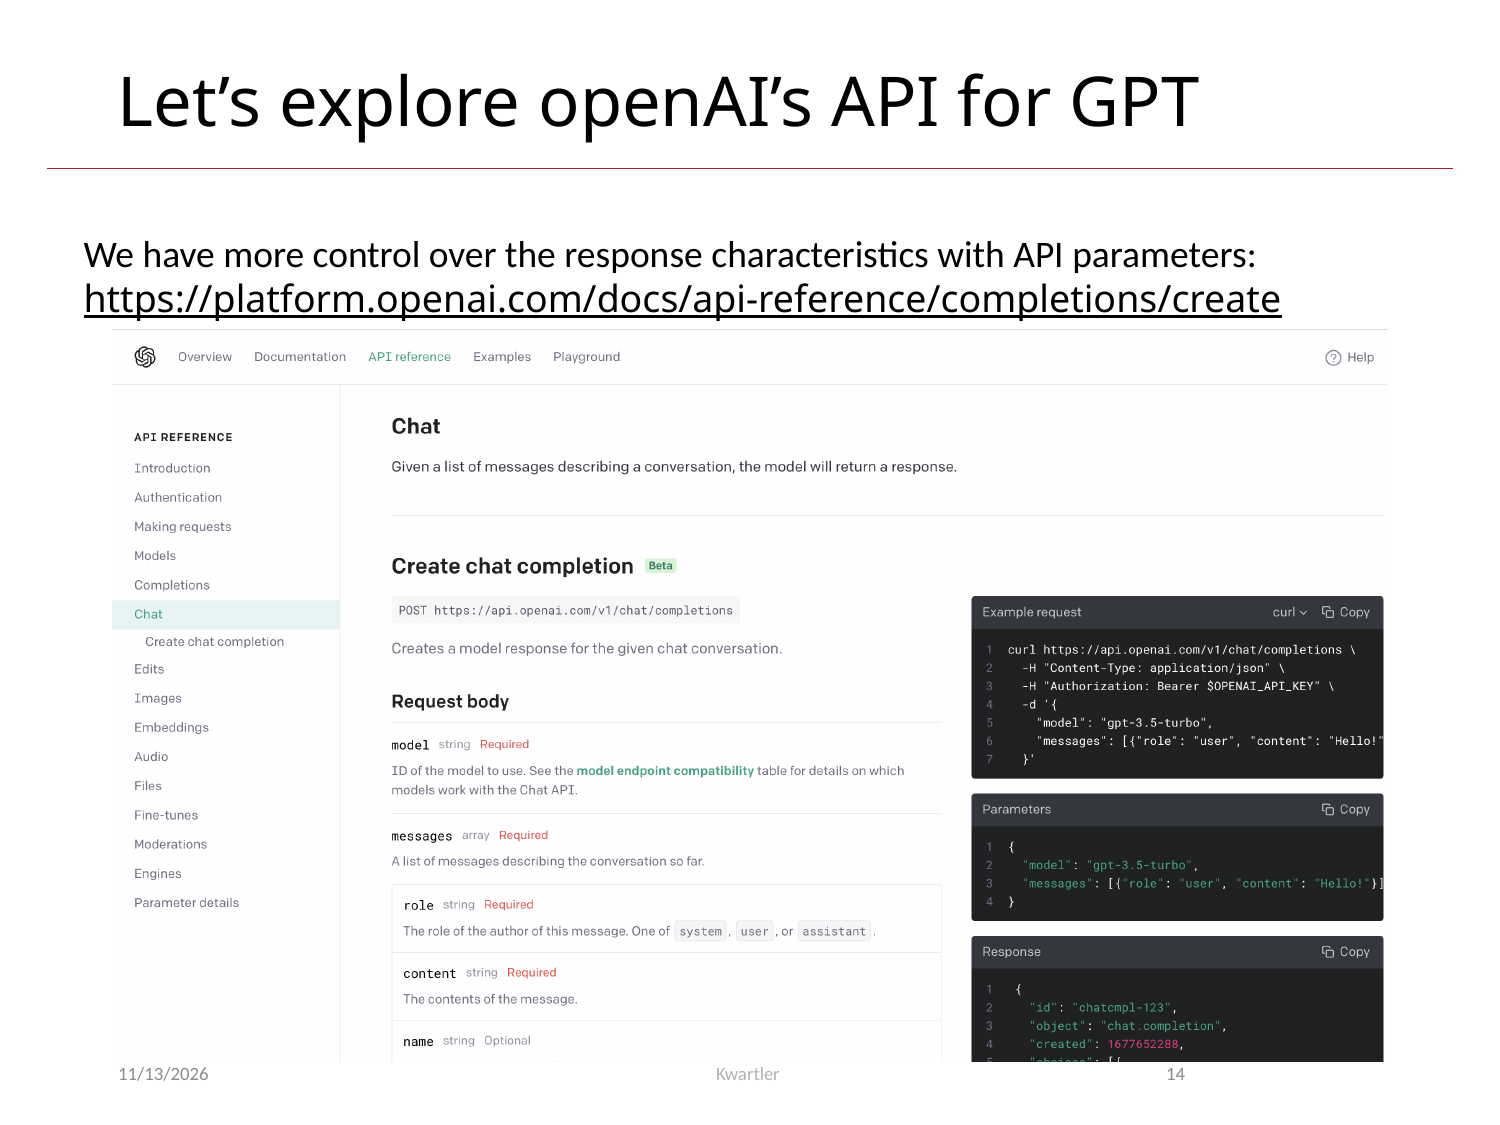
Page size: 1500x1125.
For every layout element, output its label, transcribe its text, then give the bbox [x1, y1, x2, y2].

slide_number 14 [1059, 1062, 1200, 1103]
title Let’s explore openAI’s API for GPT [103, 59, 1397, 157]
picture [112, 328, 1388, 1062]
text_box We have more control over the response characteristics with API parameters: https://platform.openai.com/docs/api-reference/completions/create [68, 222, 1297, 334]
footer Kwartler [496, 1062, 1004, 1103]
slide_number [103, 1042, 441, 1103]
